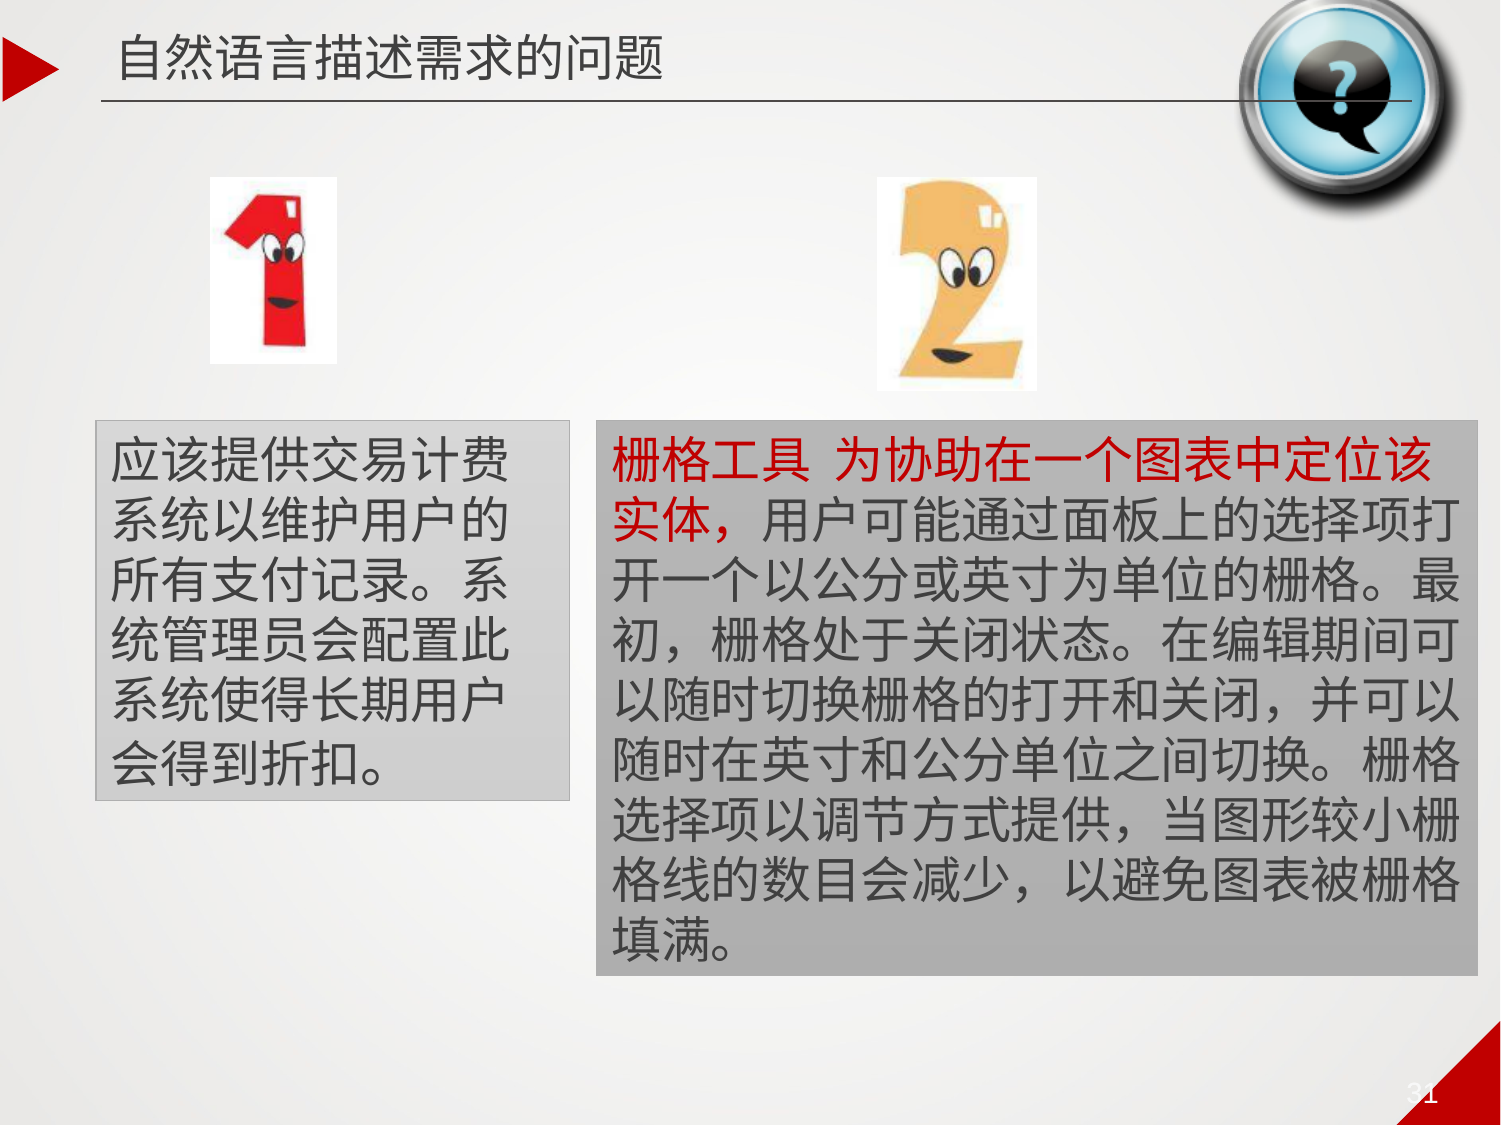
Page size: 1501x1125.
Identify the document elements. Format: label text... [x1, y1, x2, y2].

text_box 栅格工具 为协助在一个图表中定位该实体，用户可能通过面板上的选择项打开一个以公分或英寸为单位的栅格。最初，栅格处于关闭状态。在编辑期间可以随时切换栅格的打开和关闭，并可以随时在英寸和公分单位之间切换。栅格选择项以调节方式提供，当图形较小栅格线的数目会减少，以避免图表被栅格填满。 [596, 420, 1478, 976]
text_box 应该提供交易计费系统以维护用户的所有支付记录。系统管理员会配置此系统使得长期用户会得到折扣。 [95, 420, 570, 801]
picture [0, 0, 1501, 1125]
text_box 自然语言描述需求的问题 [99, 12, 1234, 101]
text_box [2, 36, 60, 102]
